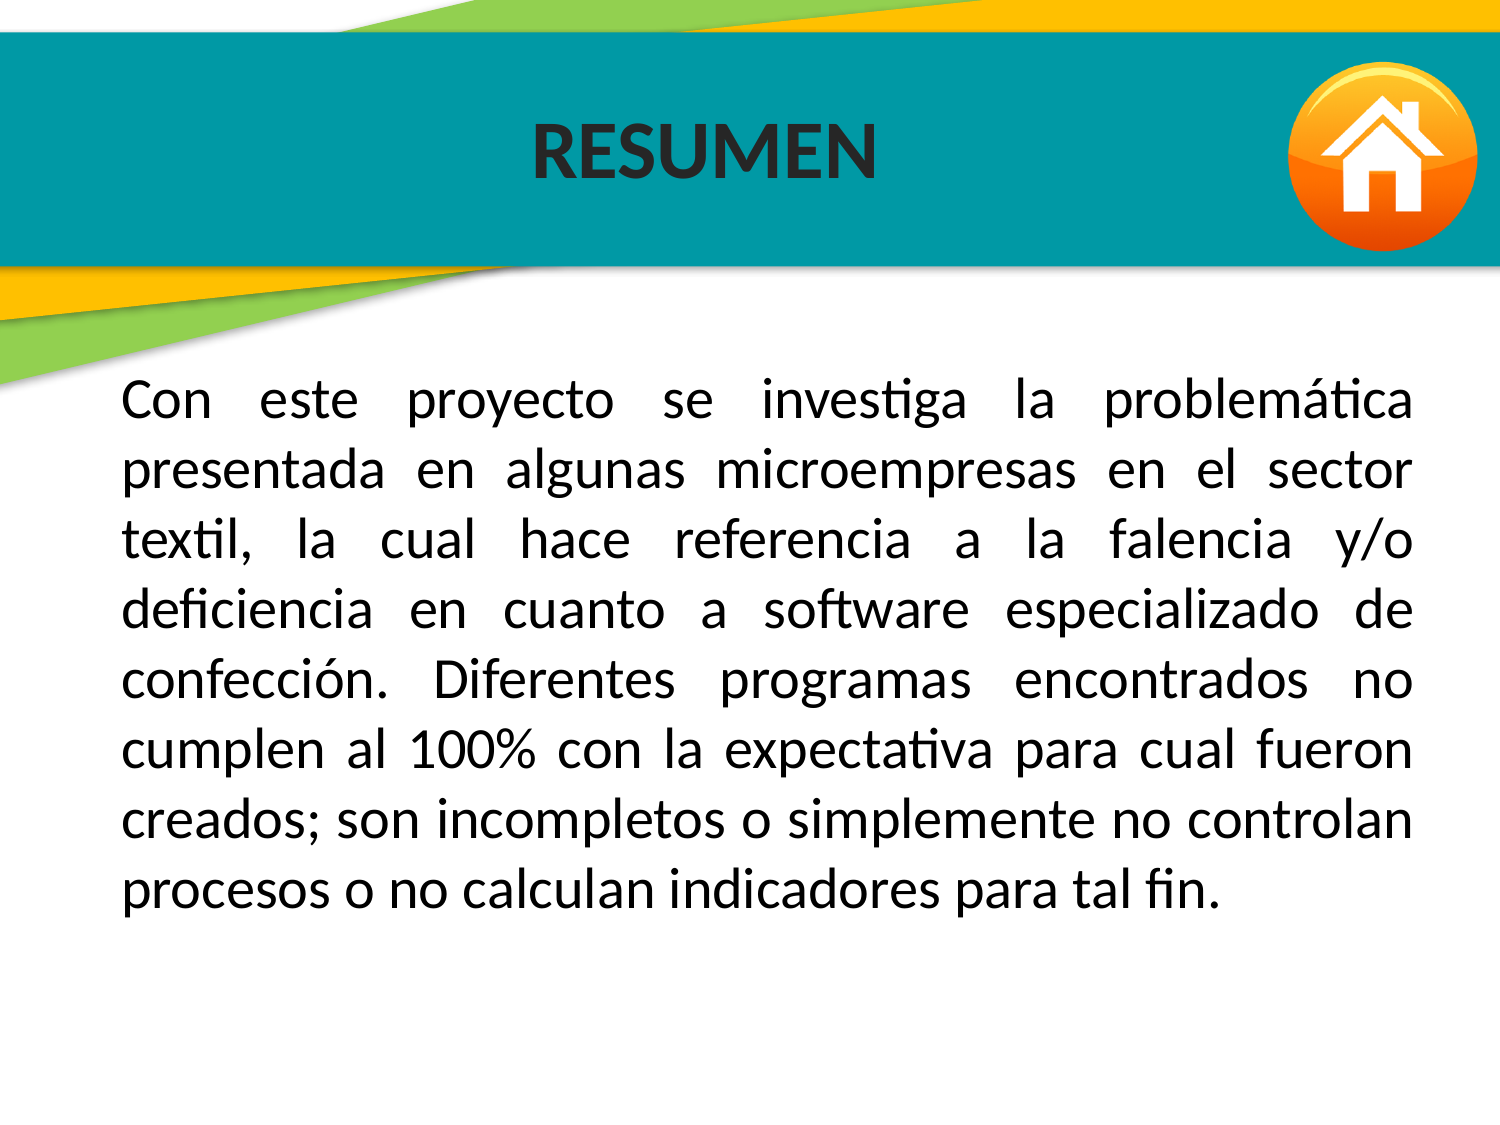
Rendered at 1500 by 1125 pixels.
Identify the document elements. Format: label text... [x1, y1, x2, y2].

text_box RESUMEN [0, 88, 1411, 286]
text_box Con este proyecto se investiga la problemática presentada en algunas microempresas en el sector textil, la cual hace referencia a la falencia y/o deficiencia en cuanto a software especializado de confección. Diferentes programas encontrados no cumplen al 100% con la expectativa para cual fueron creados; son incompletos o simplemente no controlan procesos o no calculan indicadores para tal fin. [106, 353, 1430, 1029]
picture [1264, 38, 1500, 274]
